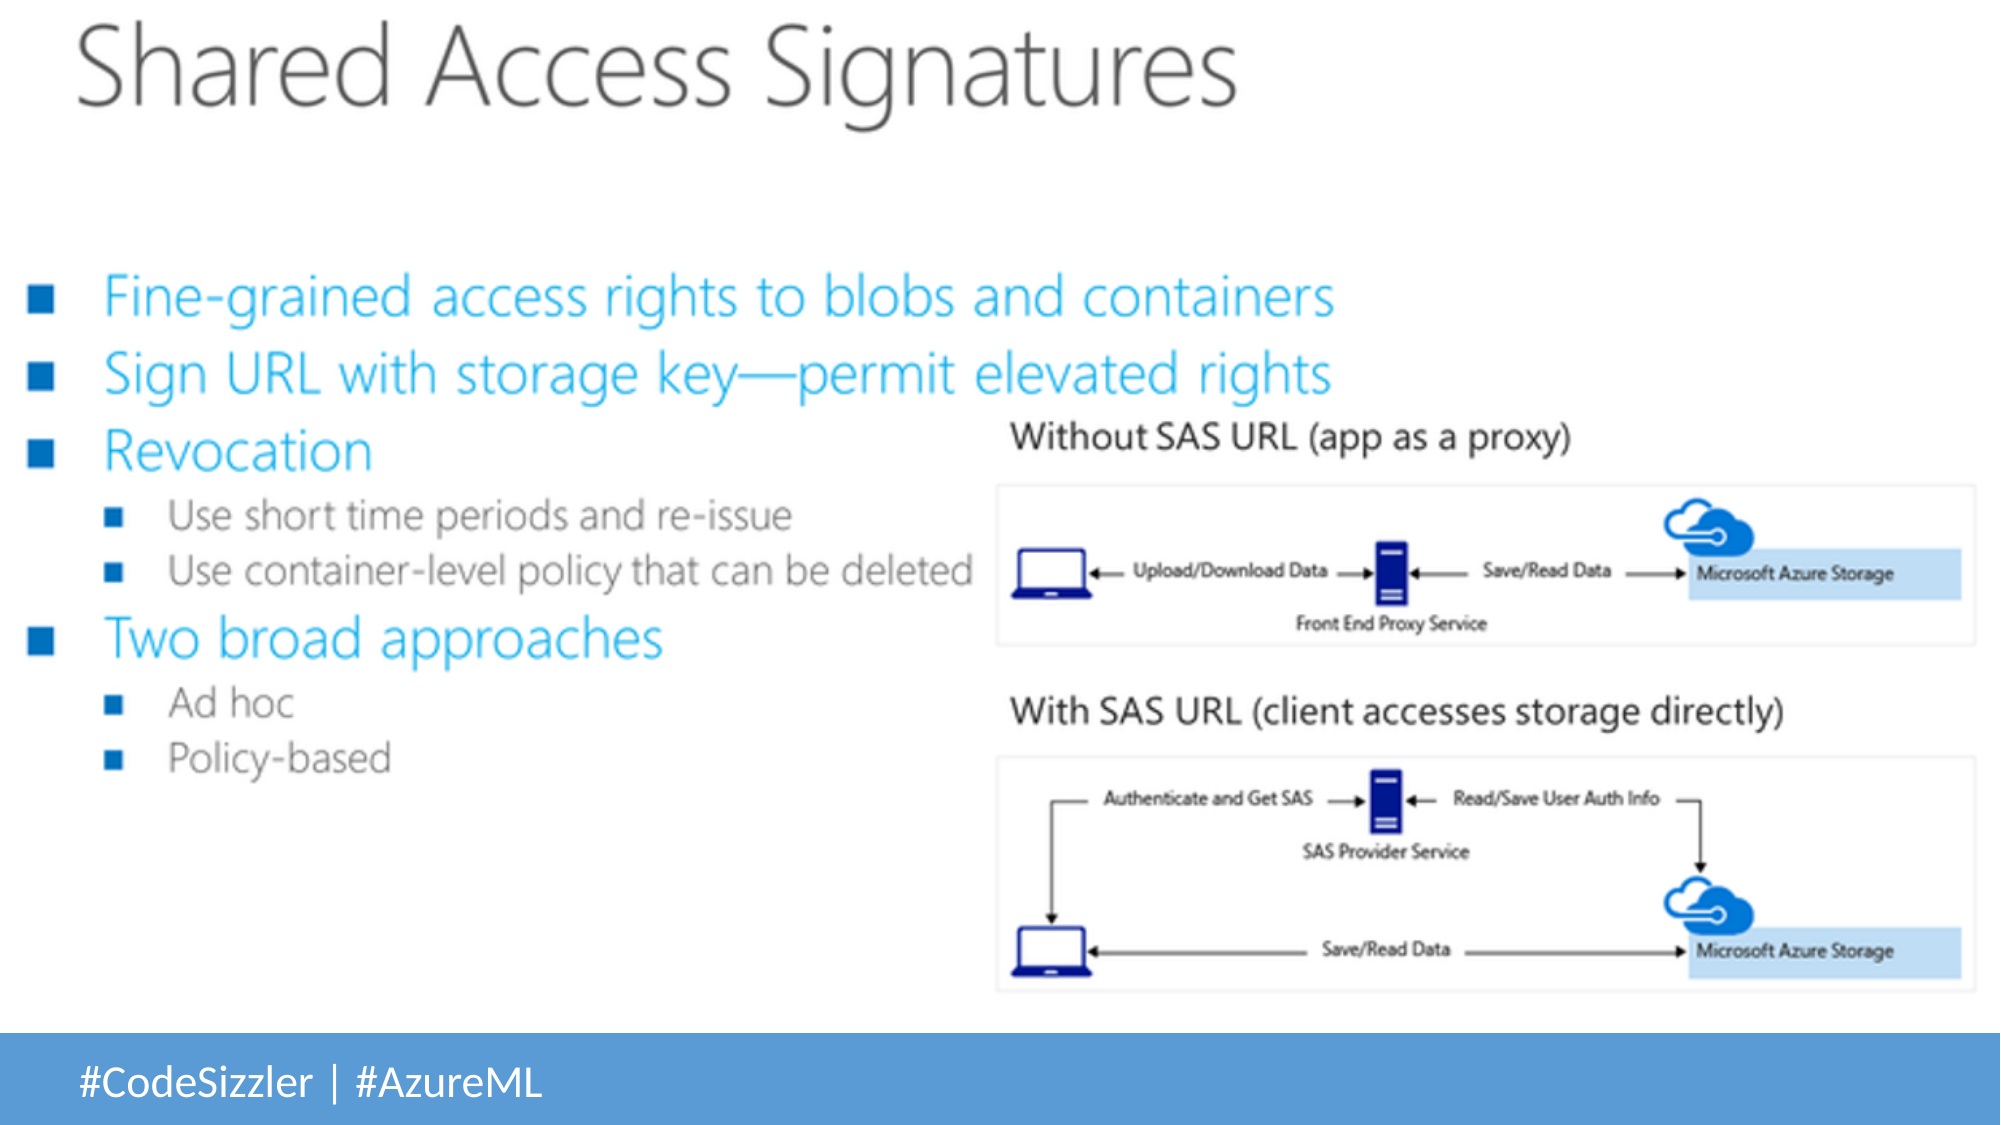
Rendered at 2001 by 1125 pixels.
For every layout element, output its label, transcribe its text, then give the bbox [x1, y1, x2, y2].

picture [0, 0, 2000, 1034]
text_box #CodeSizzler | #AzureML [0, 1034, 2000, 1125]
